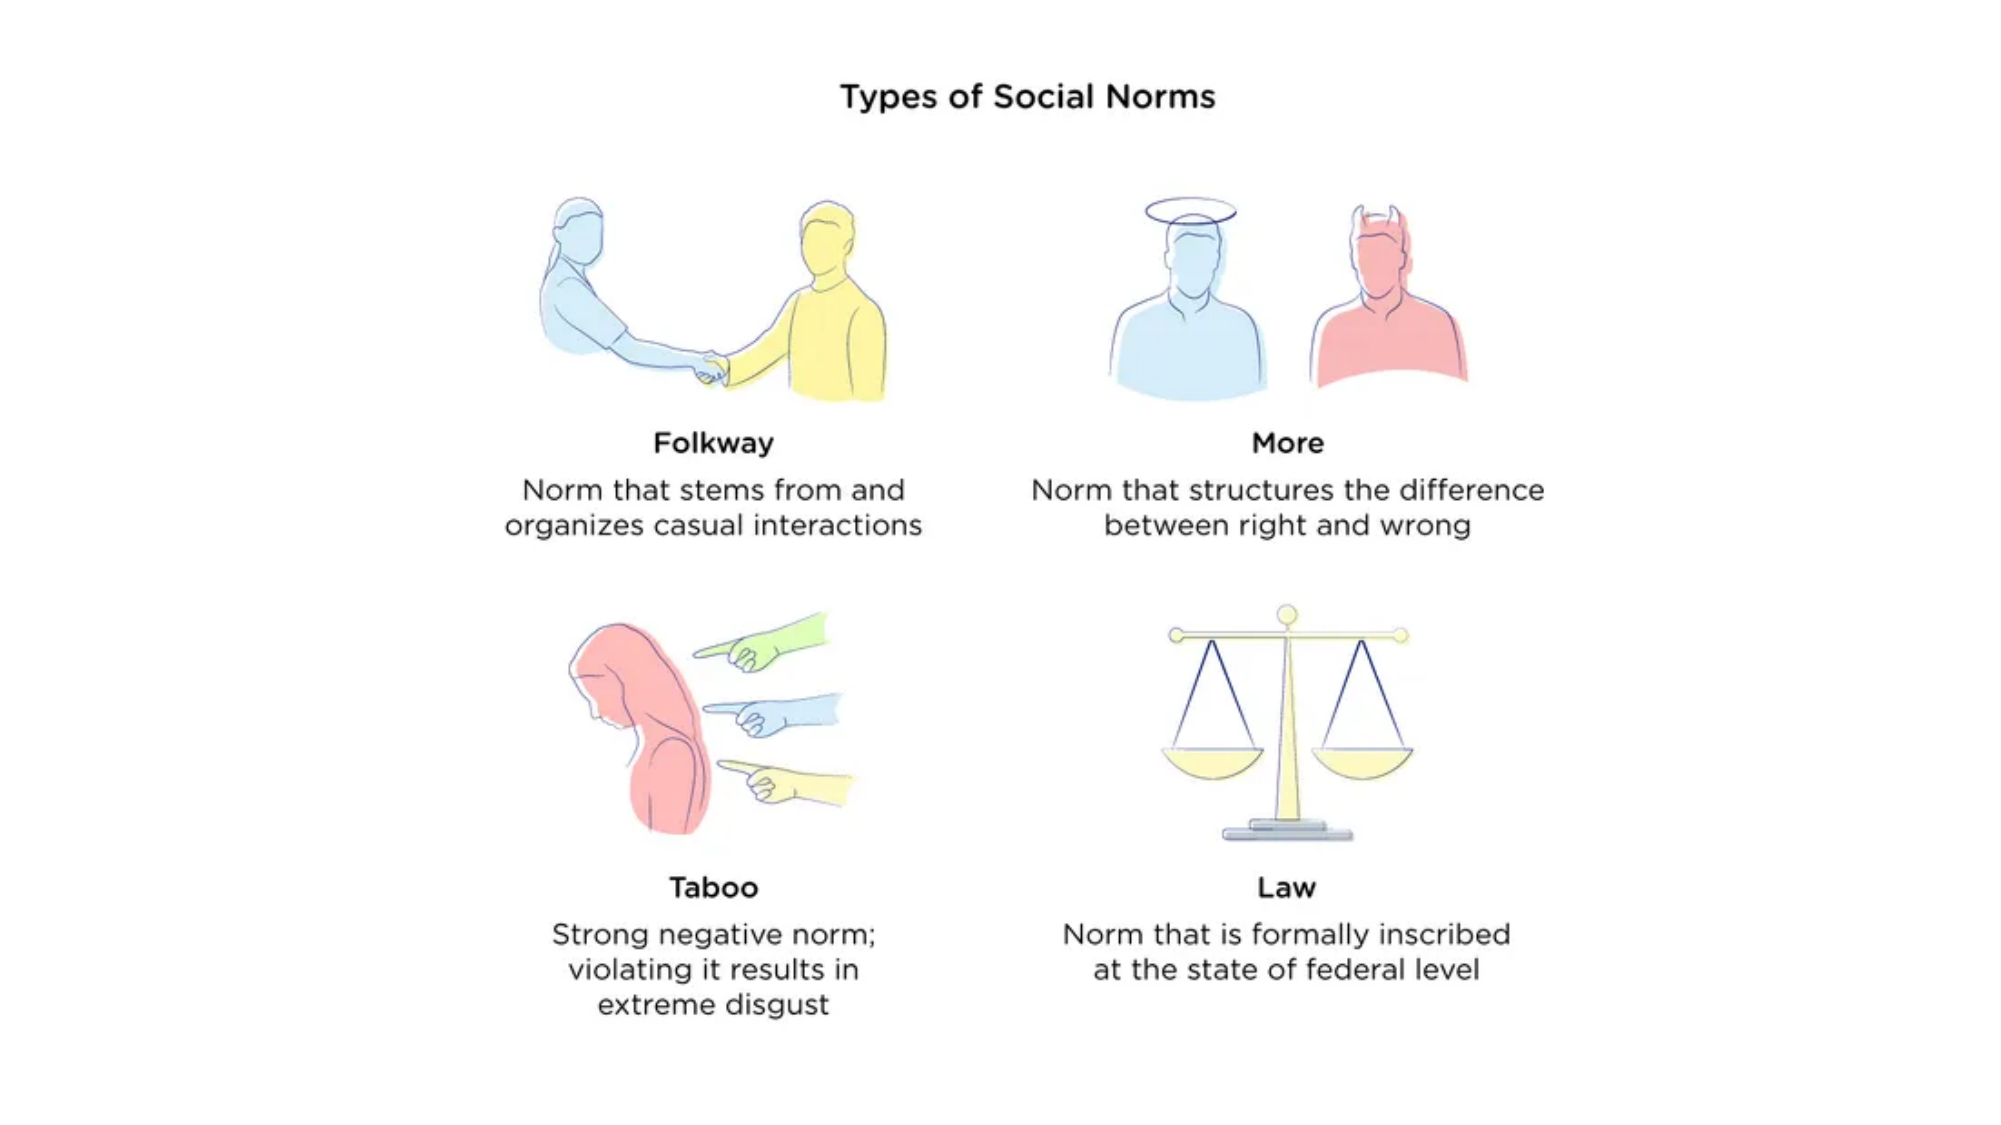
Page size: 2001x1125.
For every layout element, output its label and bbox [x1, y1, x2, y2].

picture [469, 43, 1584, 1038]
